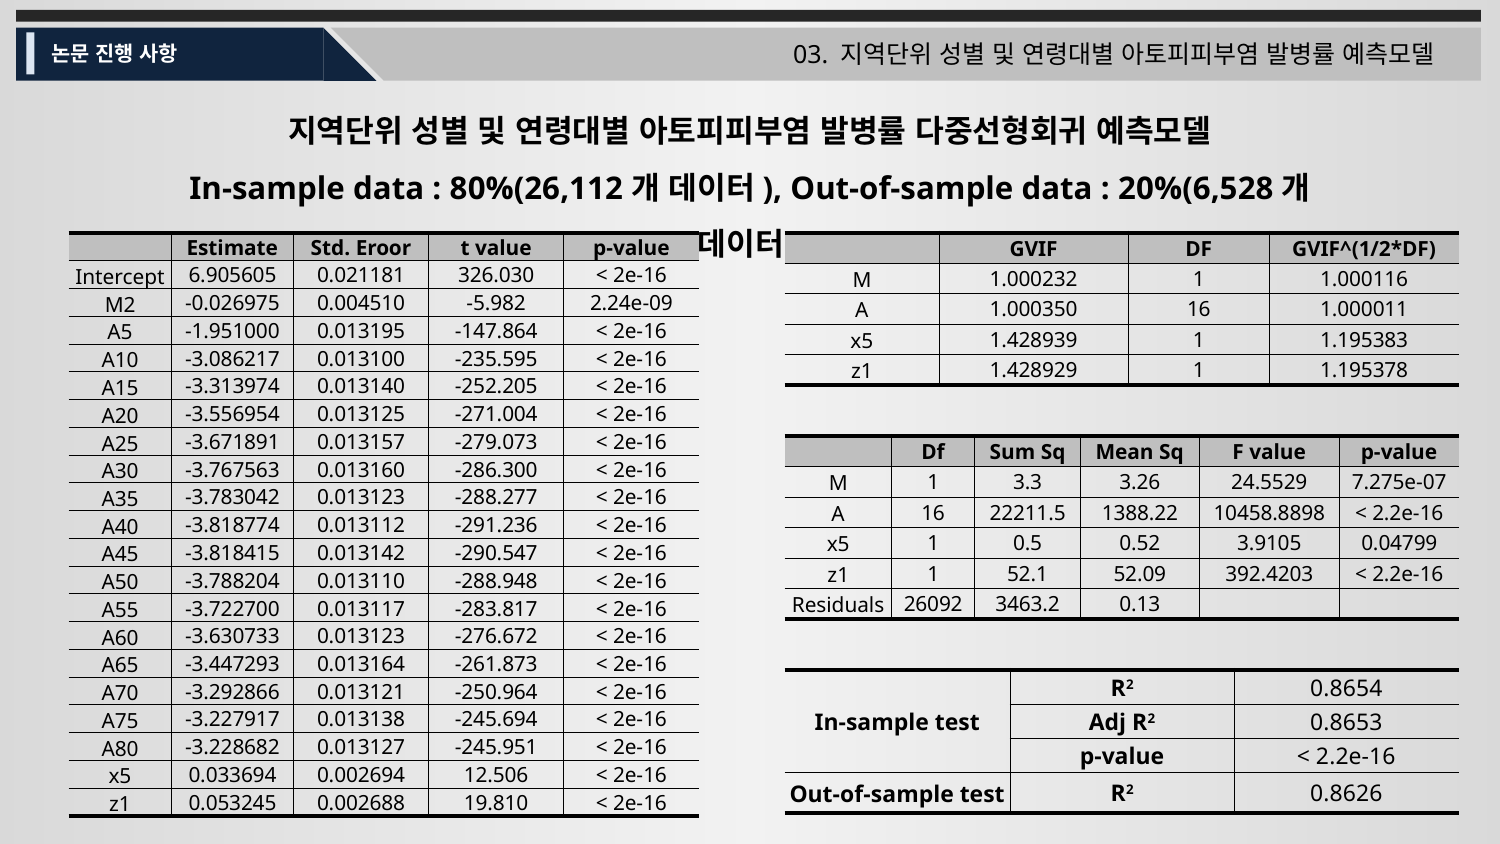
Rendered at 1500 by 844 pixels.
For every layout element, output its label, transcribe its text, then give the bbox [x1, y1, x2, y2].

table_cell -279.073 [429, 428, 563, 455]
table_cell Intercept [69, 261, 171, 288]
table_cell < 2e-16 [564, 317, 699, 344]
table_cell < 2e-16 [564, 428, 699, 455]
table_cell < 2.2e-16 [1340, 498, 1459, 527]
table_cell A25 [69, 428, 171, 455]
table_header p-value [1340, 438, 1459, 466]
table_cell 0.013110 [294, 567, 428, 593]
table_cell < 2e-16 [564, 456, 699, 482]
table_cell < 2e-16 [564, 733, 699, 760]
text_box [330, 27, 1482, 81]
table_cell < 2e-16 [564, 372, 699, 399]
table_cell < 2e-16 [564, 705, 699, 732]
table_cell 24.5529 [1200, 467, 1339, 497]
table_cell 0.013164 [294, 650, 428, 677]
table_cell R2 [1011, 773, 1234, 811]
table_cell -291.236 [429, 511, 563, 538]
table_cell x5 [785, 325, 939, 354]
table_cell 0.013117 [294, 594, 428, 621]
table_header [785, 235, 939, 263]
table_cell A75 [69, 705, 171, 732]
table_header DF [1129, 235, 1269, 263]
table_cell -3.818774 [172, 511, 293, 538]
table_cell 2.24e-09 [564, 289, 699, 316]
table_cell 22211.5 [975, 498, 1080, 527]
table_cell < 2.2e-16 [1340, 559, 1459, 588]
text_box 지역단위 성별 및 연령대별 아토피피부염 발병률 다중선형회귀 예측모델 In-sample data : 80%(26,112개 데이터), Out-of-sample data : 20%(6,528개 데이터) [130, 85, 1370, 269]
table_cell A30 [69, 456, 171, 482]
table_cell Adj R2 [1011, 705, 1234, 738]
table_cell -286.300 [429, 456, 563, 482]
table_cell 0.021181 [294, 261, 428, 288]
table_cell 3.26 [1081, 467, 1199, 497]
table_cell 0.013127 [294, 733, 428, 760]
table_cell 3.9105 [1200, 528, 1339, 558]
table_cell -261.873 [429, 650, 563, 677]
table_header Std. Eroor [294, 235, 428, 260]
table_cell -245.694 [429, 705, 563, 732]
table_cell x5 [785, 528, 891, 558]
table_header R2 [1011, 672, 1234, 704]
table_header Sum Sq [975, 438, 1080, 466]
text_box 논문 진행 사항 [36, 33, 207, 73]
table_cell 1 [892, 559, 974, 588]
table_cell -147.864 [429, 317, 563, 344]
table_cell 19.810 [429, 789, 563, 814]
table_cell < 2e-16 [564, 511, 699, 538]
table_cell -3.722700 [172, 594, 293, 621]
table_cell 1.000232 [940, 264, 1128, 293]
table_cell 10458.8898 [1200, 498, 1339, 527]
table_header Estimate [172, 235, 293, 260]
table_cell -3.228682 [172, 733, 293, 760]
table_cell 3.3 [975, 467, 1080, 497]
table_header p-value [564, 235, 699, 260]
table_cell -5.982 [429, 289, 563, 316]
table_cell 1.195383 [1270, 325, 1459, 354]
table_cell -3.556954 [172, 400, 293, 427]
text_box [321, 25, 328, 83]
table_cell A80 [69, 733, 171, 760]
table_cell 3463.2 [975, 589, 1080, 617]
table_cell < 2e-16 [564, 789, 699, 814]
table_cell Out-of-sample test [785, 773, 1010, 811]
table_cell A15 [69, 372, 171, 399]
table_cell 0.04799 [1340, 528, 1459, 558]
table_cell 0.013157 [294, 428, 428, 455]
table_cell A [785, 294, 939, 324]
table_cell 26092 [892, 589, 974, 617]
table_cell 0.002694 [294, 761, 428, 788]
table_cell 0.013138 [294, 705, 428, 732]
table_cell A55 [69, 594, 171, 621]
table_cell < 2e-16 [564, 345, 699, 371]
table_cell -288.948 [429, 567, 563, 593]
table_cell -1.951000 [172, 317, 293, 344]
table_cell 16 [1129, 294, 1269, 324]
table_cell 0.053245 [172, 789, 293, 814]
table_header F value [1200, 438, 1339, 466]
table_cell 0.5 [975, 528, 1080, 558]
table_cell 0.013195 [294, 317, 428, 344]
table_cell -3.671891 [172, 428, 293, 455]
table_cell 1.000116 [1270, 264, 1459, 293]
table_header In-sample test [785, 672, 1010, 772]
table_cell 0.013112 [294, 511, 428, 538]
table_cell 1.000011 [1270, 294, 1459, 324]
table_cell 0.013140 [294, 372, 428, 399]
table_cell [1340, 589, 1459, 617]
table_cell -3.767563 [172, 456, 293, 482]
table_header Mean Sq [1081, 438, 1199, 466]
table_cell -290.547 [429, 539, 563, 566]
table_cell 1 [1129, 355, 1269, 383]
table_cell -3.788204 [172, 567, 293, 593]
table_header Df [892, 438, 974, 466]
table_cell < 2e-16 [564, 622, 699, 649]
table_cell A50 [69, 567, 171, 593]
table_cell -250.964 [429, 678, 563, 704]
table_cell 0.013142 [294, 539, 428, 566]
table_cell p-value [1011, 739, 1234, 772]
table_cell 16 [892, 498, 974, 527]
table_cell A70 [69, 678, 171, 704]
table_cell 0.13 [1081, 589, 1199, 617]
table_cell z1 [785, 355, 939, 383]
table_cell -3.313974 [172, 372, 293, 399]
table_cell A [785, 498, 891, 527]
table_cell 0.013100 [294, 345, 428, 371]
table_cell 0.013123 [294, 622, 428, 649]
table_cell z1 [785, 559, 891, 588]
table_cell -3.086217 [172, 345, 293, 371]
table_cell < 2e-16 [564, 567, 699, 593]
table_cell < 2e-16 [564, 761, 699, 788]
table_cell 1.195378 [1270, 355, 1459, 383]
table_cell < 2e-16 [564, 539, 699, 566]
table_cell 1 [1129, 264, 1269, 293]
text_box [14, 8, 1483, 24]
table_cell -3.783042 [172, 483, 293, 510]
table_cell -3.292866 [172, 678, 293, 704]
table_cell [1200, 589, 1339, 617]
table_cell -288.277 [429, 483, 563, 510]
table_cell -283.817 [429, 594, 563, 621]
table_cell A5 [69, 317, 171, 344]
table_cell z1 [69, 789, 171, 814]
table_cell < 2e-16 [564, 594, 699, 621]
table_header [785, 438, 891, 466]
table_cell 392.4203 [1200, 559, 1339, 588]
table_header [69, 235, 171, 260]
table_cell 1 [892, 467, 974, 497]
table_cell A45 [69, 539, 171, 566]
table_cell M [785, 467, 891, 497]
table_cell A40 [69, 511, 171, 538]
table_cell 0.004510 [294, 289, 428, 316]
table_cell < 2e-16 [564, 678, 699, 704]
table_cell A35 [69, 483, 171, 510]
table_cell 0.8653 [1235, 705, 1459, 738]
table_cell 12.506 [429, 761, 563, 788]
table_cell 1.428929 [940, 355, 1128, 383]
table_cell 0.013123 [294, 483, 428, 510]
table_cell < 2e-16 [564, 483, 699, 510]
table_cell -252.205 [429, 372, 563, 399]
table_cell 52.1 [975, 559, 1080, 588]
table_cell -0.026975 [172, 289, 293, 316]
table_cell Residuals [785, 589, 891, 617]
table_header GVIF^(1/2*DF) [1270, 235, 1459, 263]
table_cell -276.672 [429, 622, 563, 649]
table_cell 0.033694 [172, 761, 293, 788]
table_cell 1388.22 [1081, 498, 1199, 527]
table_cell A10 [69, 345, 171, 371]
table_cell 0.013160 [294, 456, 428, 482]
table_cell A65 [69, 650, 171, 677]
text_box [24, 30, 37, 76]
table_cell 0.8626 [1235, 773, 1459, 811]
table_cell 1.000350 [940, 294, 1128, 324]
text_box [14, 26, 321, 83]
table_cell -3.630733 [172, 622, 293, 649]
table_cell 0.013121 [294, 678, 428, 704]
table_cell -245.951 [429, 733, 563, 760]
table_cell < 2e-16 [564, 400, 699, 427]
table_cell 0.013125 [294, 400, 428, 427]
table_cell 1 [892, 528, 974, 558]
table_cell -271.004 [429, 400, 563, 427]
table_cell 6.905605 [172, 261, 293, 288]
table_cell M [785, 264, 939, 293]
table_cell A60 [69, 622, 171, 649]
table_cell < 2e-16 [564, 261, 699, 288]
table_cell 52.09 [1081, 559, 1199, 588]
table_header 0.8654 [1235, 672, 1459, 704]
table_cell A20 [69, 400, 171, 427]
table_cell < 2e-16 [564, 650, 699, 677]
table_cell 326.030 [429, 261, 563, 288]
table_cell 1 [1129, 325, 1269, 354]
table_header GVIF [940, 235, 1128, 263]
table_cell -3.818415 [172, 539, 293, 566]
table_cell M2 [69, 289, 171, 316]
table_cell < 2.2e-16 [1235, 739, 1459, 772]
table_cell -3.227917 [172, 705, 293, 732]
table_cell x5 [69, 761, 171, 788]
table_cell -235.595 [429, 345, 563, 371]
table_cell 1.428939 [940, 325, 1128, 354]
table_cell 7.275e-07 [1340, 467, 1459, 497]
table_cell -3.447293 [172, 650, 293, 677]
table_cell 0.002688 [294, 789, 428, 814]
table_header t value [429, 235, 563, 260]
table_cell 0.52 [1081, 528, 1199, 558]
